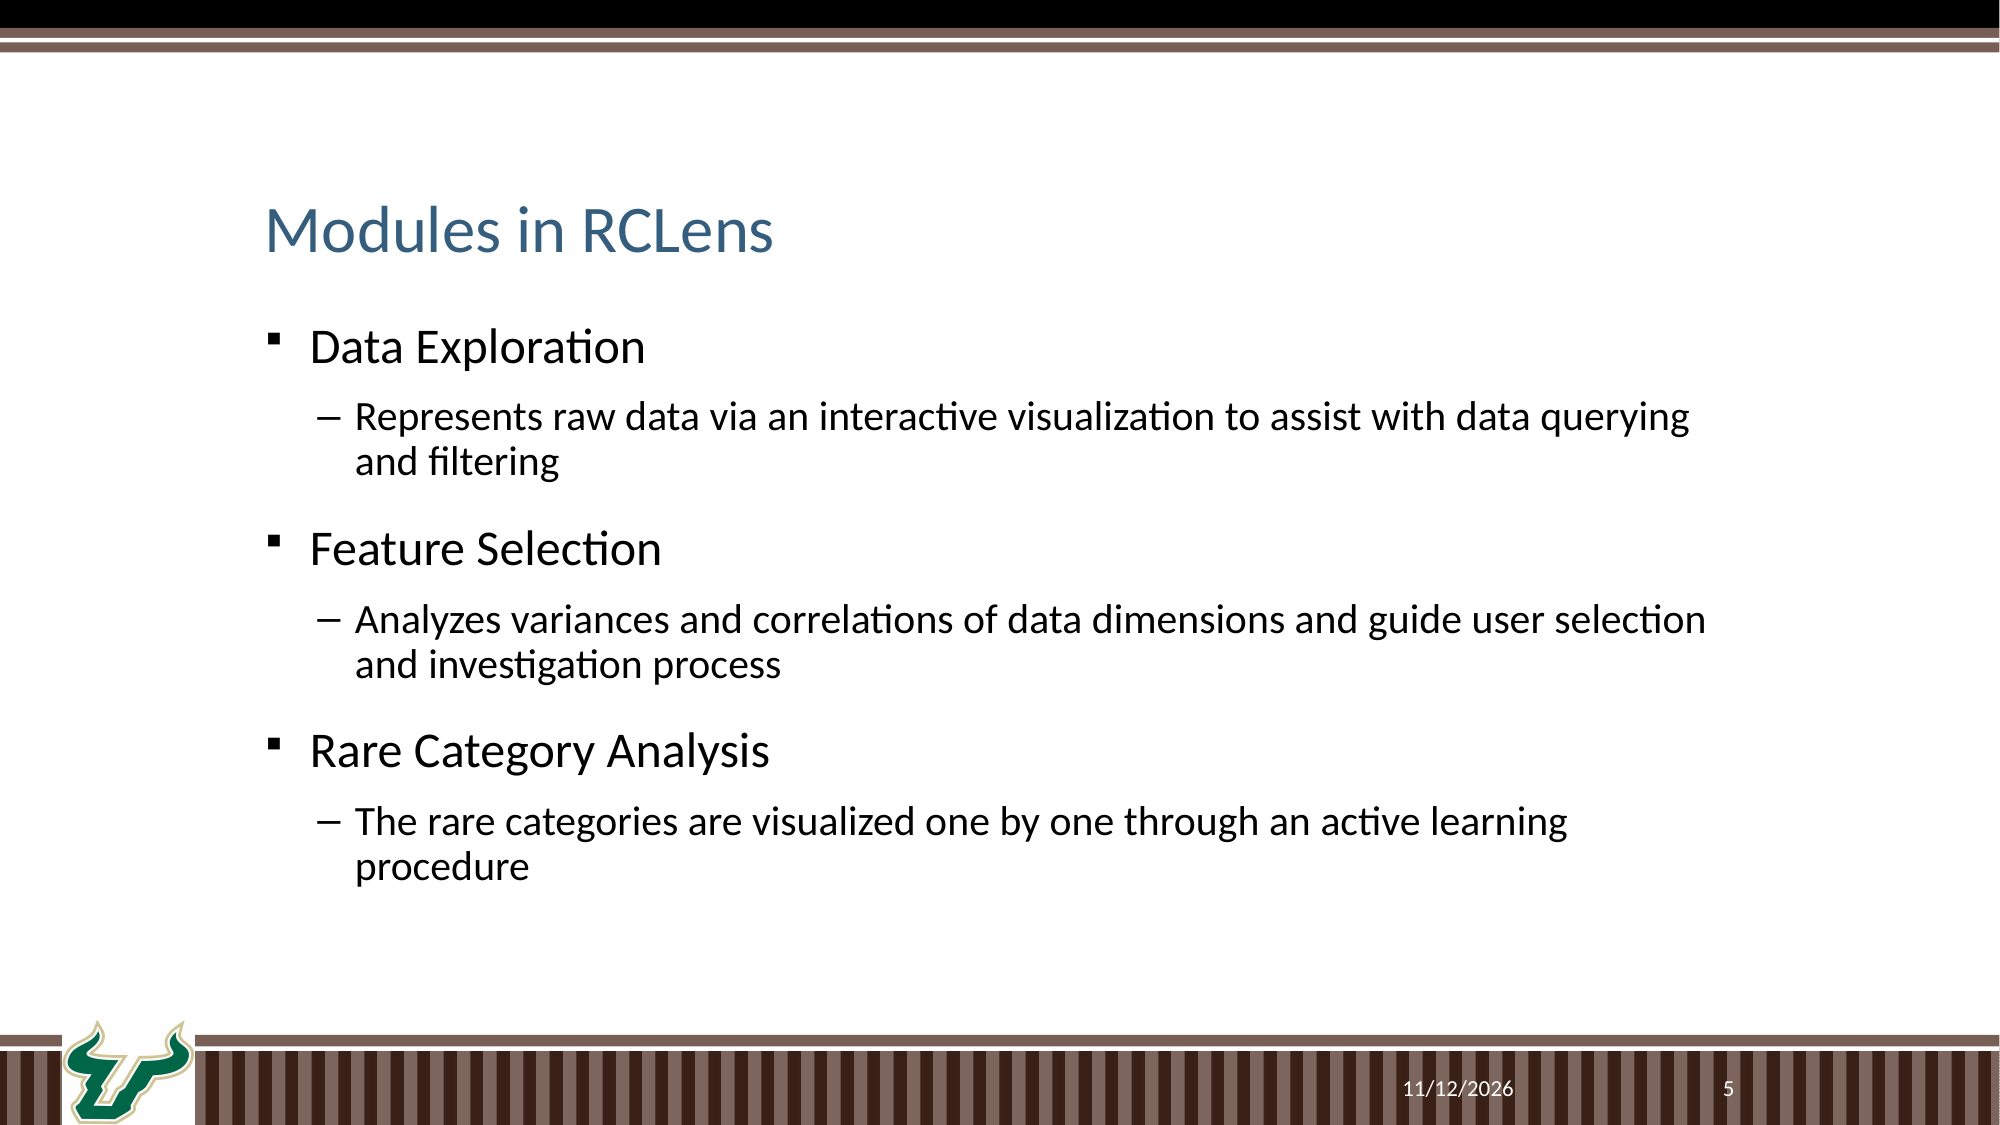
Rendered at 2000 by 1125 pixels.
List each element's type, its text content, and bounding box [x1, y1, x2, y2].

title Modules in RCLens [249, 99, 1750, 275]
list Data Exploration Represents raw data via an interactive visualization to assist with data querying and filtering Feature Selection Analyzes variances and correlations of data dimensions and guide user selection and investigation process Rare Category Analysis The rare categories are visualized one by one through an active learning procedure [249, 312, 1750, 920]
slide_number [1311, 1069, 1530, 1107]
slide_number 5 [1596, 1069, 1750, 1107]
picture [62, 1019, 195, 1125]
